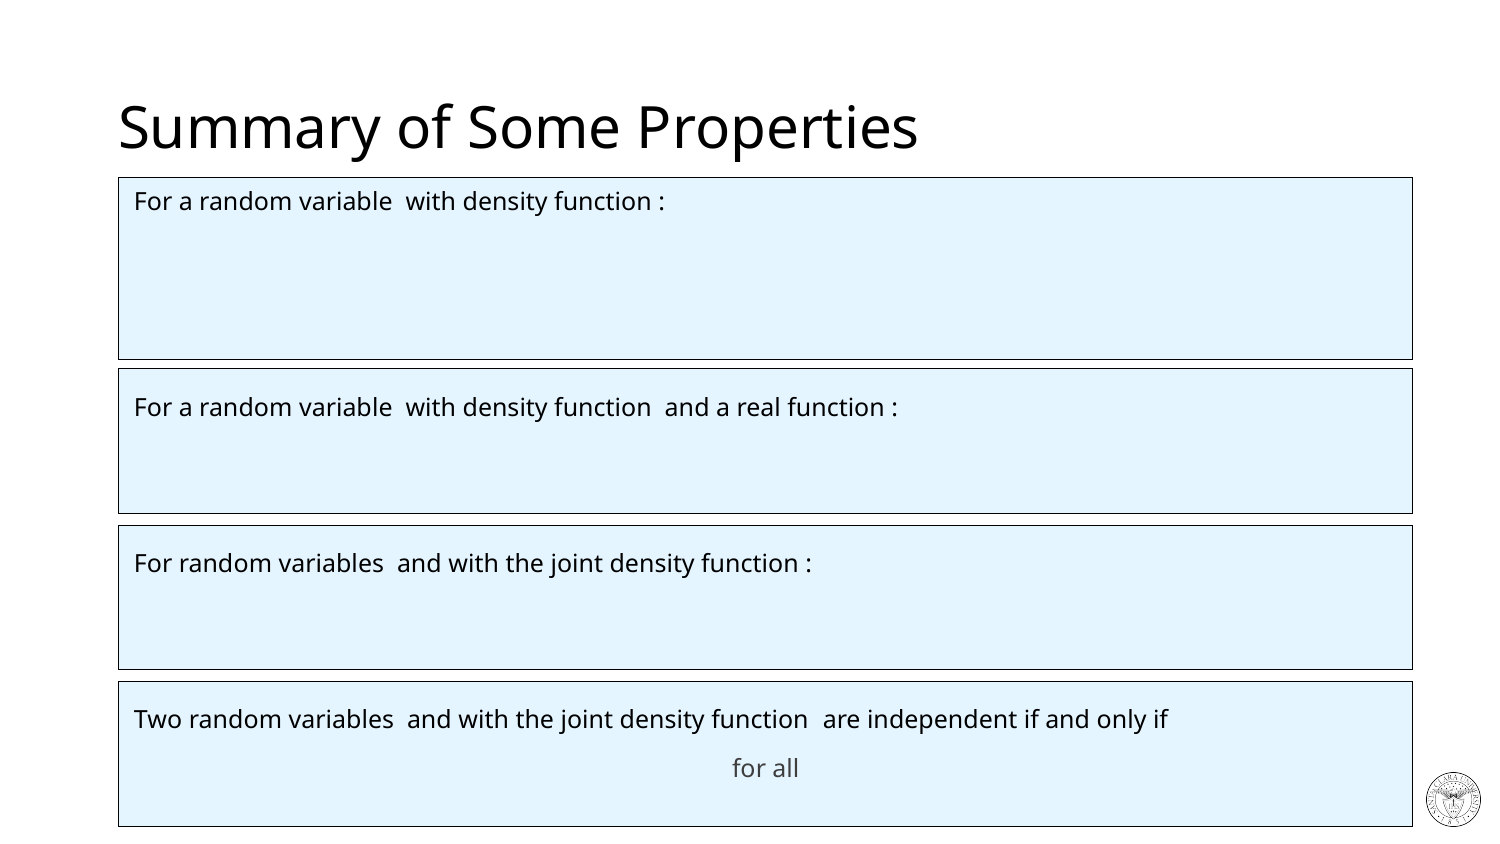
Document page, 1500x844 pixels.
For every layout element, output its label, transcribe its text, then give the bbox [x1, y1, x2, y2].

title Summary of Some Properties [103, 44, 1397, 169]
picture [1426, 772, 1481, 827]
